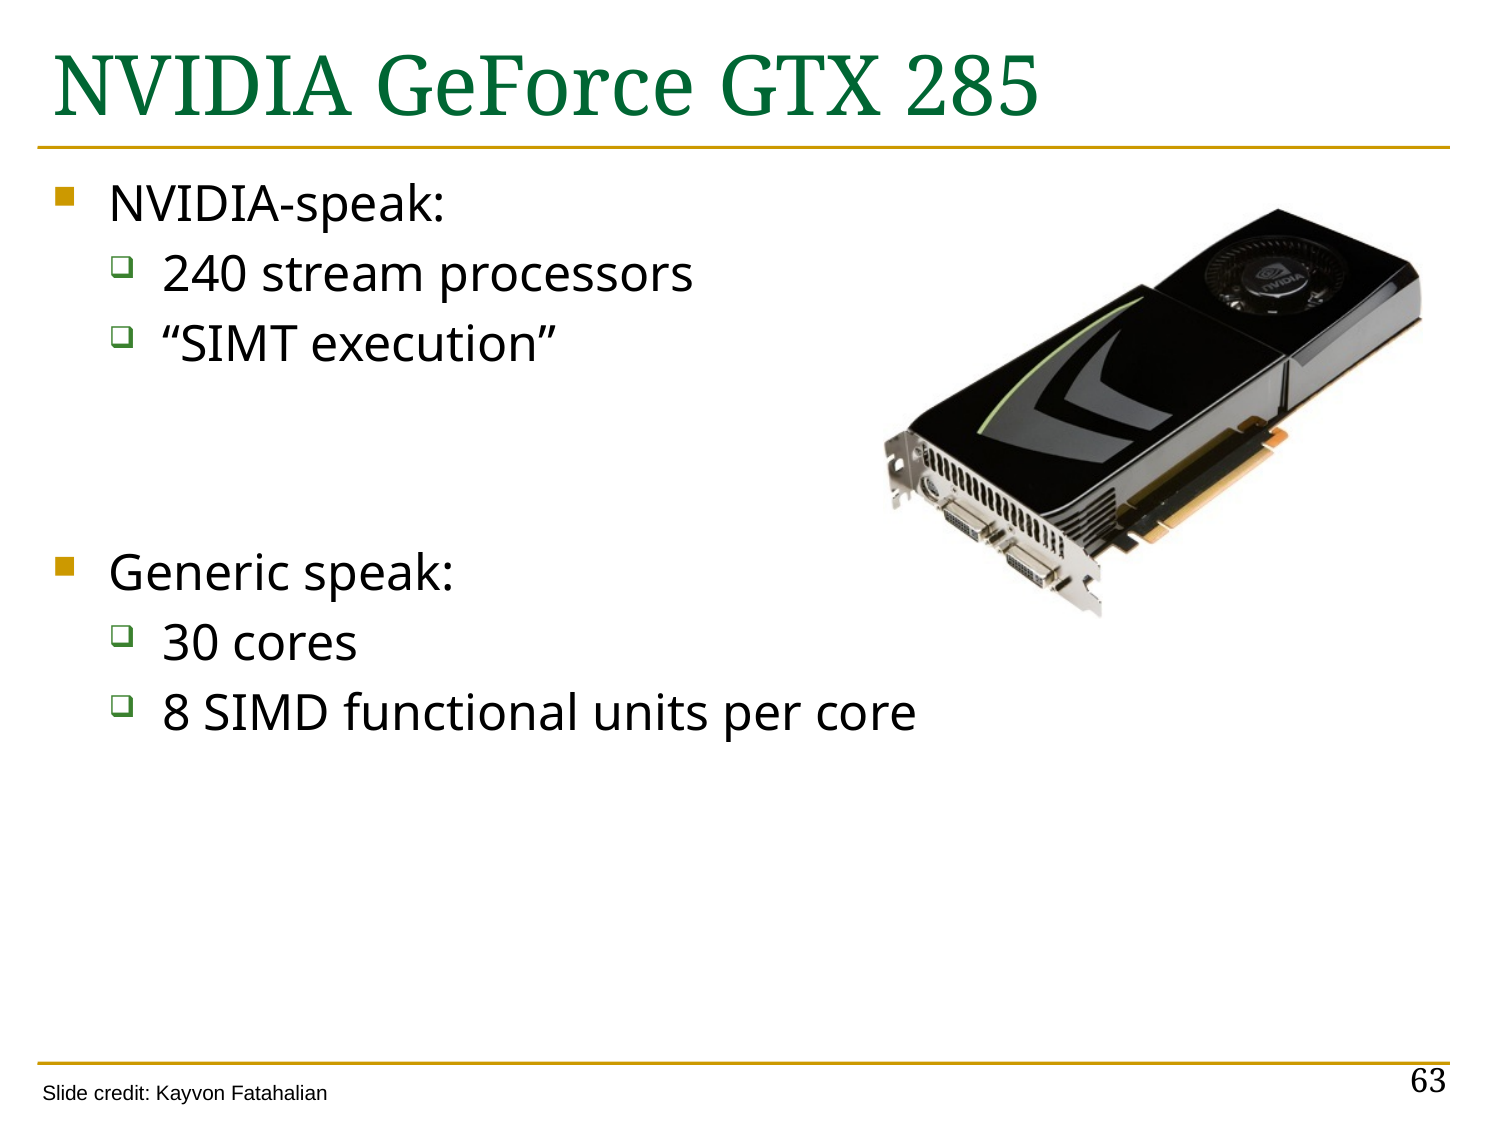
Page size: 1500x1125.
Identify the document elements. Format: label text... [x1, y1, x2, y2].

title NVIDIA GeForce GTX 285 [37, 24, 1450, 163]
picture [883, 203, 1424, 619]
slide_number 63 [1111, 1036, 1462, 1112]
text_box Slide credit: Kayvon Fatahalian [27, 1072, 343, 1112]
list NVIDIA-speak: 240 stream processors “SIMT execution” Generic speak: 30 cores 8 SIMD functional units per core [37, 163, 1450, 1016]
